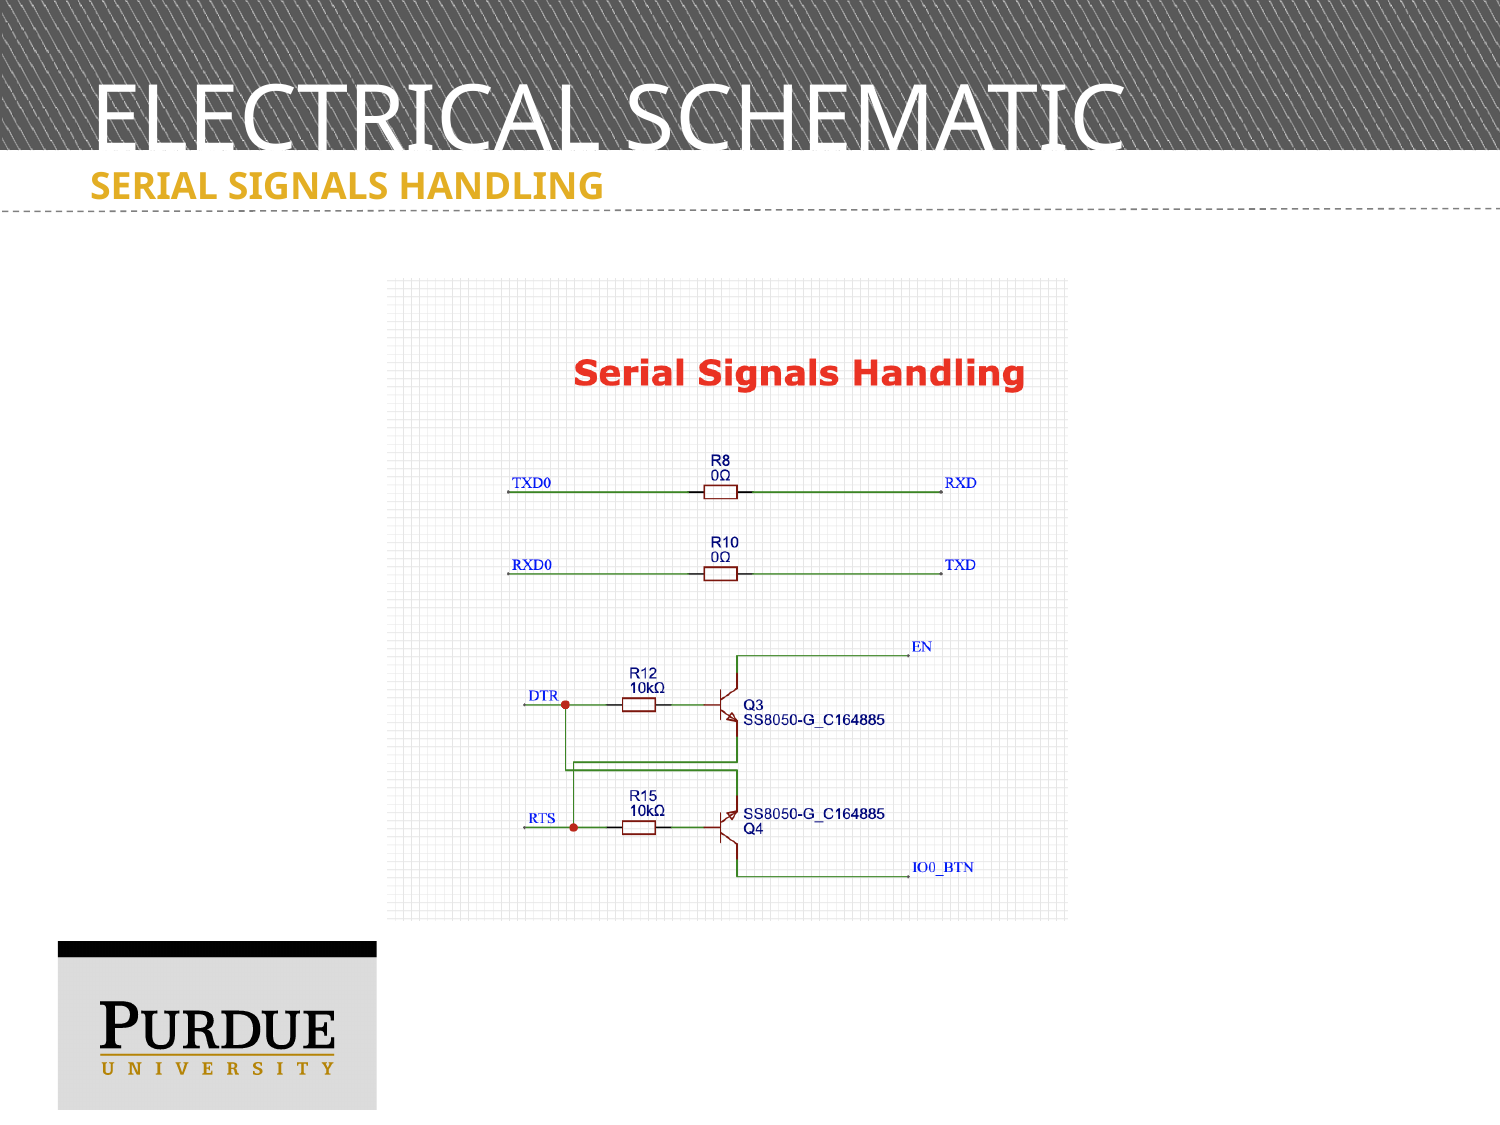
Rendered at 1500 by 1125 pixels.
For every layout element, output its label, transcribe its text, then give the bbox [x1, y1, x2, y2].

title ELECTRICAL SCHEMATIC [75, 51, 1427, 175]
picture [386, 278, 1069, 921]
list SERIAL SIGNALS HANDLING [75, 154, 1425, 228]
picture [57, 941, 377, 1110]
picture [2, 0, 1500, 151]
